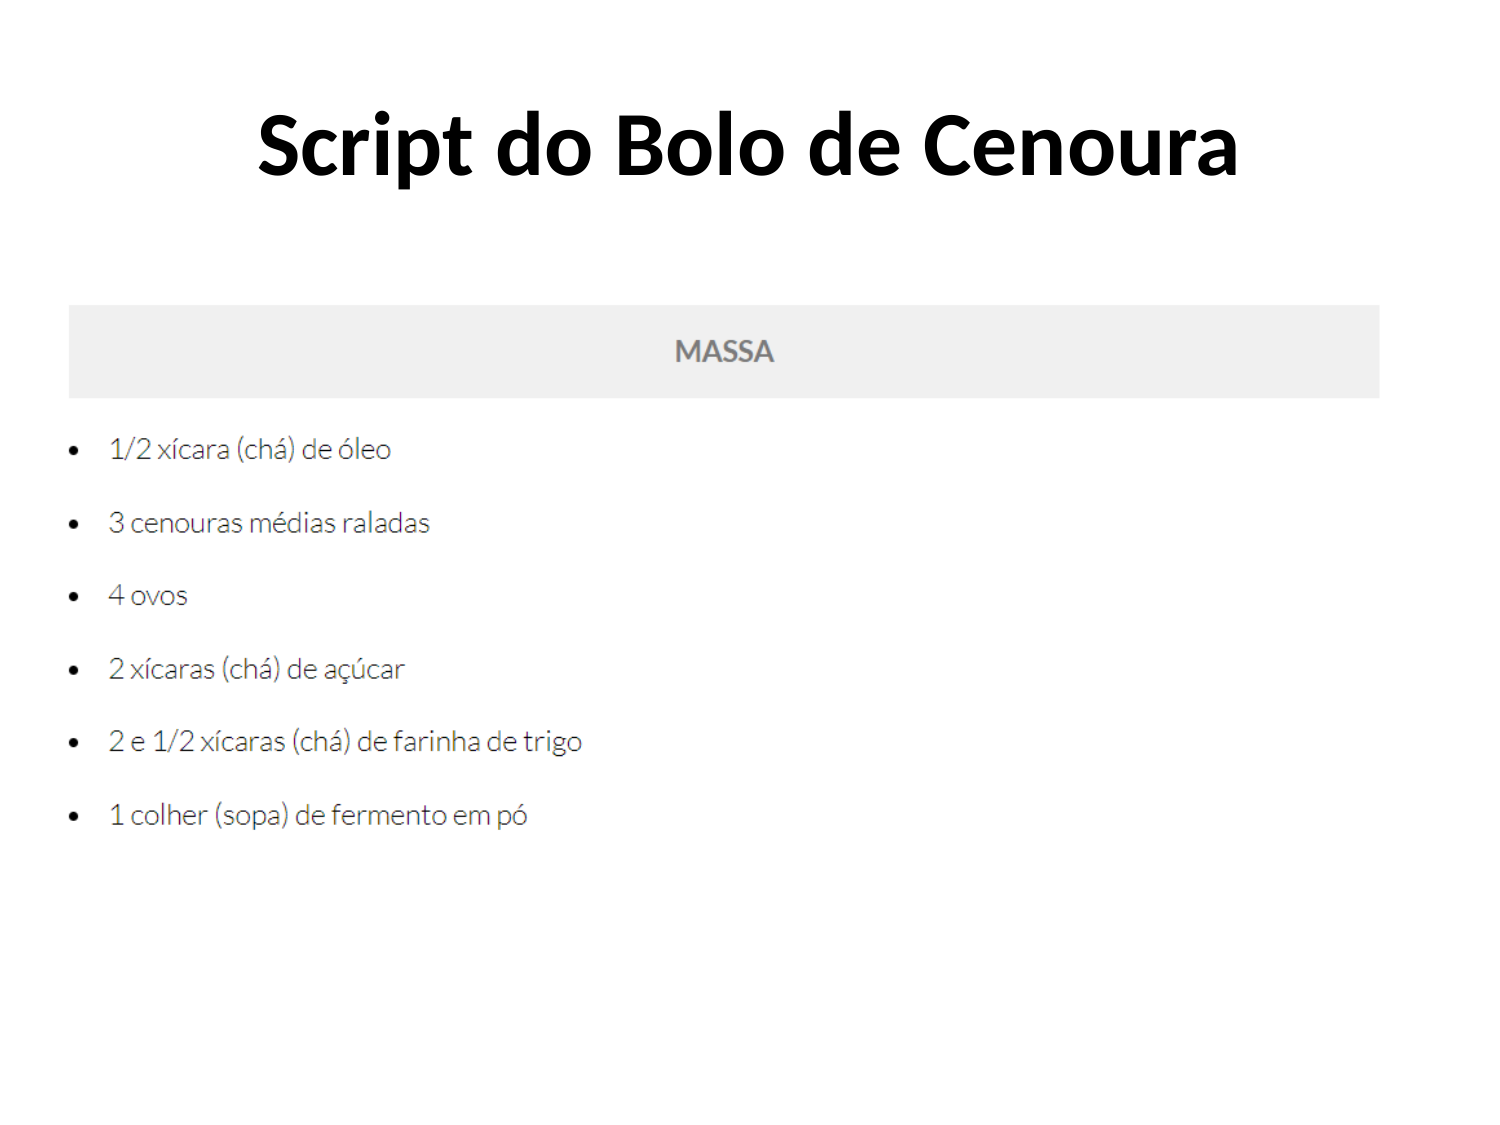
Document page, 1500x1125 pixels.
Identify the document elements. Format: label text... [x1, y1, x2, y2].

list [43, 267, 1457, 858]
title Script do Bolo de Cenoura [75, 45, 1425, 233]
